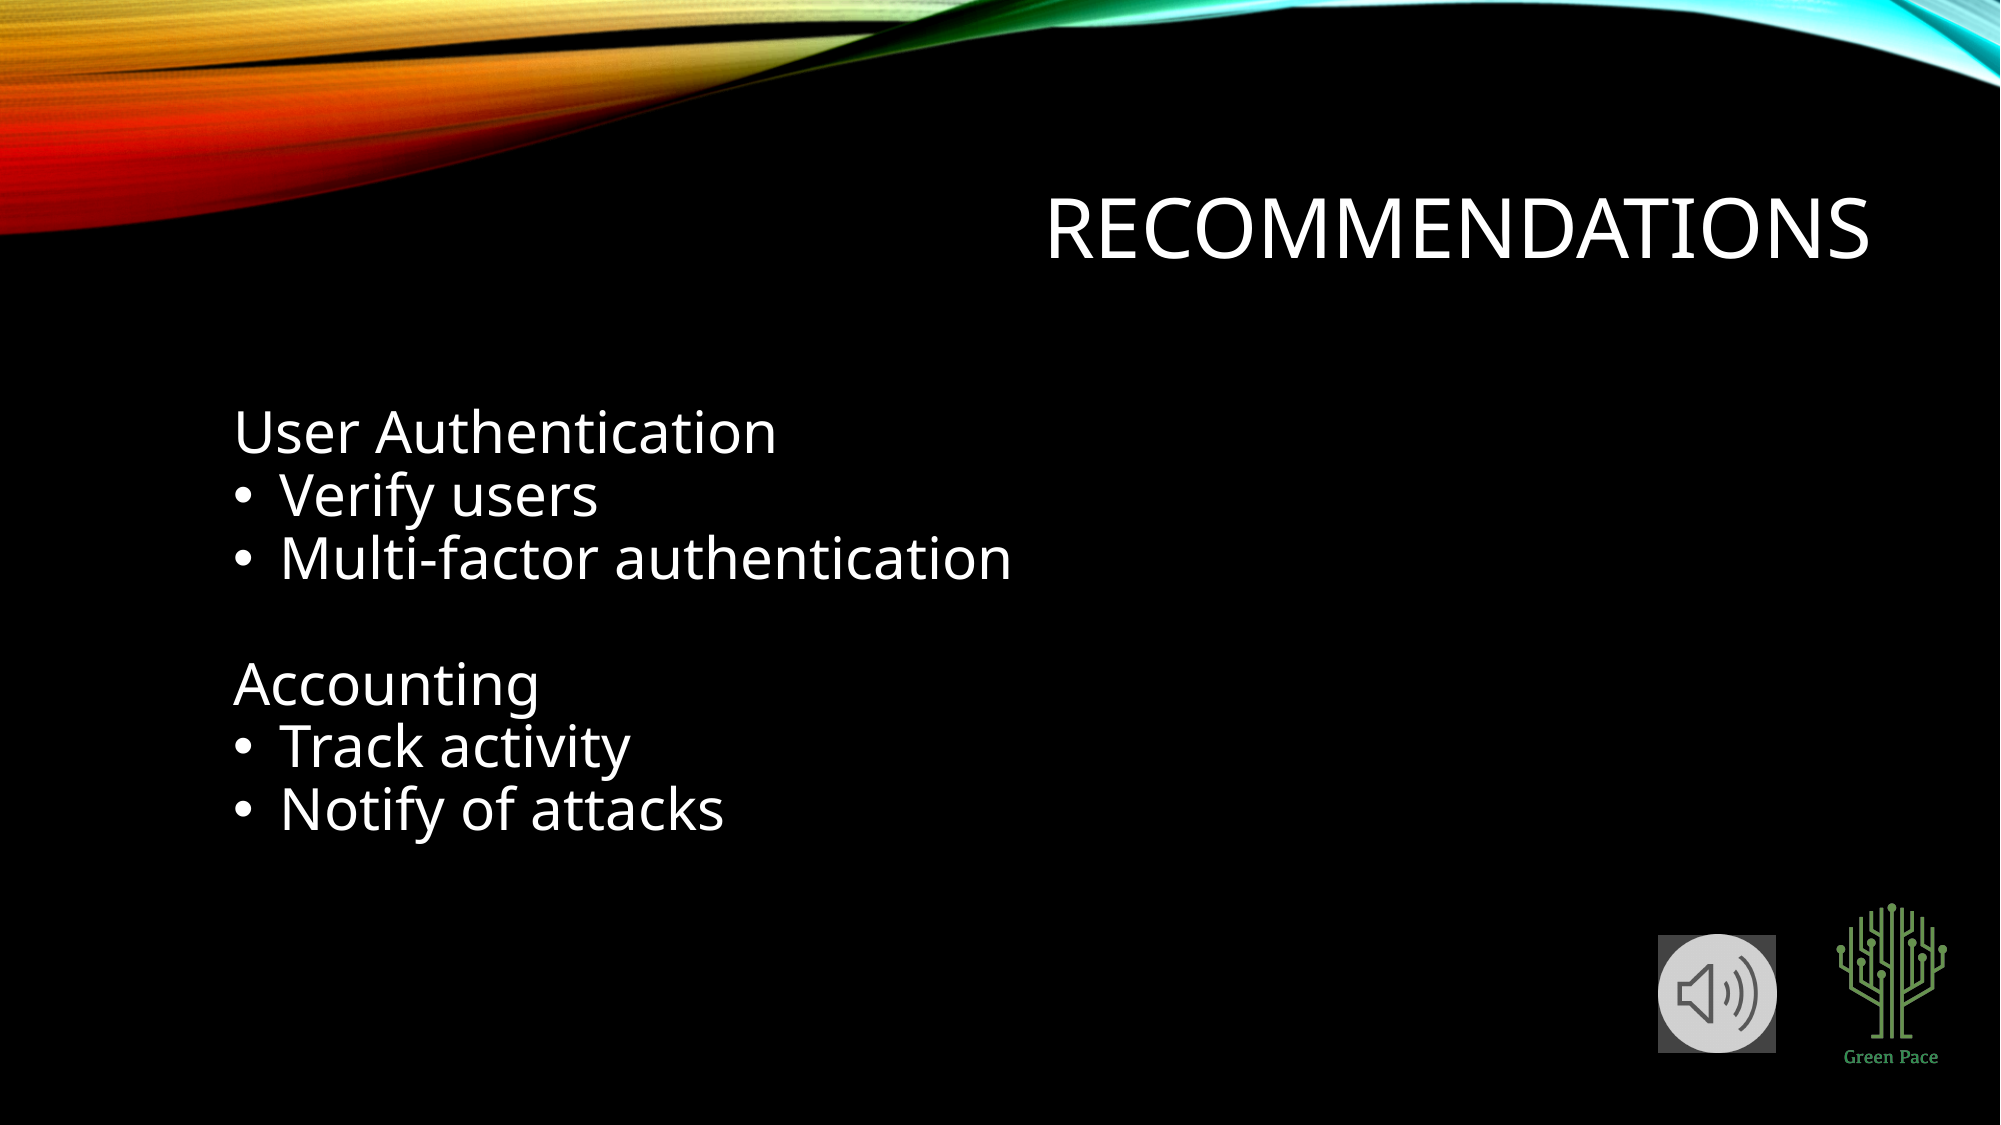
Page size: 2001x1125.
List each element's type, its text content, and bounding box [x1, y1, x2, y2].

picture [1817, 892, 1964, 1082]
picture [1657, 933, 1778, 1054]
title RECOMMENDATIONS [474, 125, 1888, 338]
picture [0, 0, 2000, 237]
list User Authentication Verify users Multi-factor authentication Accounting Track activity Notify of attacks [68, 396, 1843, 1057]
